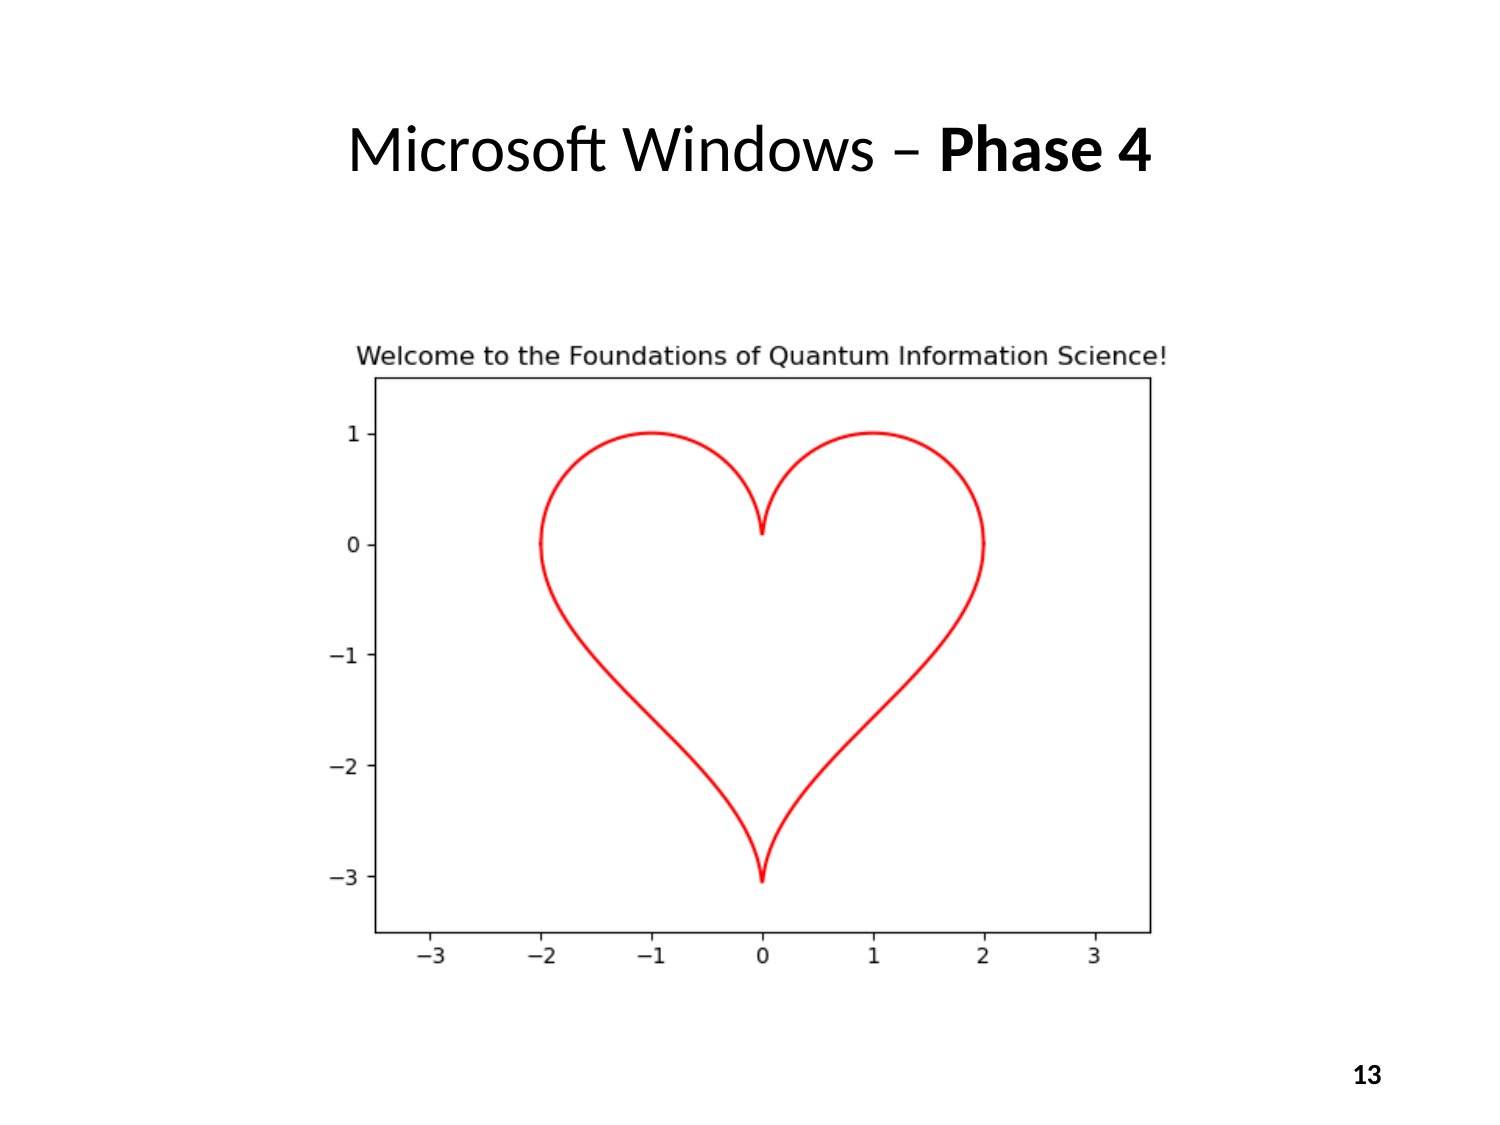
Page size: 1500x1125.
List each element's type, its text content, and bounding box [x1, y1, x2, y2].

slide_number 13 [1059, 1042, 1397, 1103]
picture [250, 275, 1250, 1026]
title Microsoft Windows – Phase 4 [103, 59, 1397, 241]
